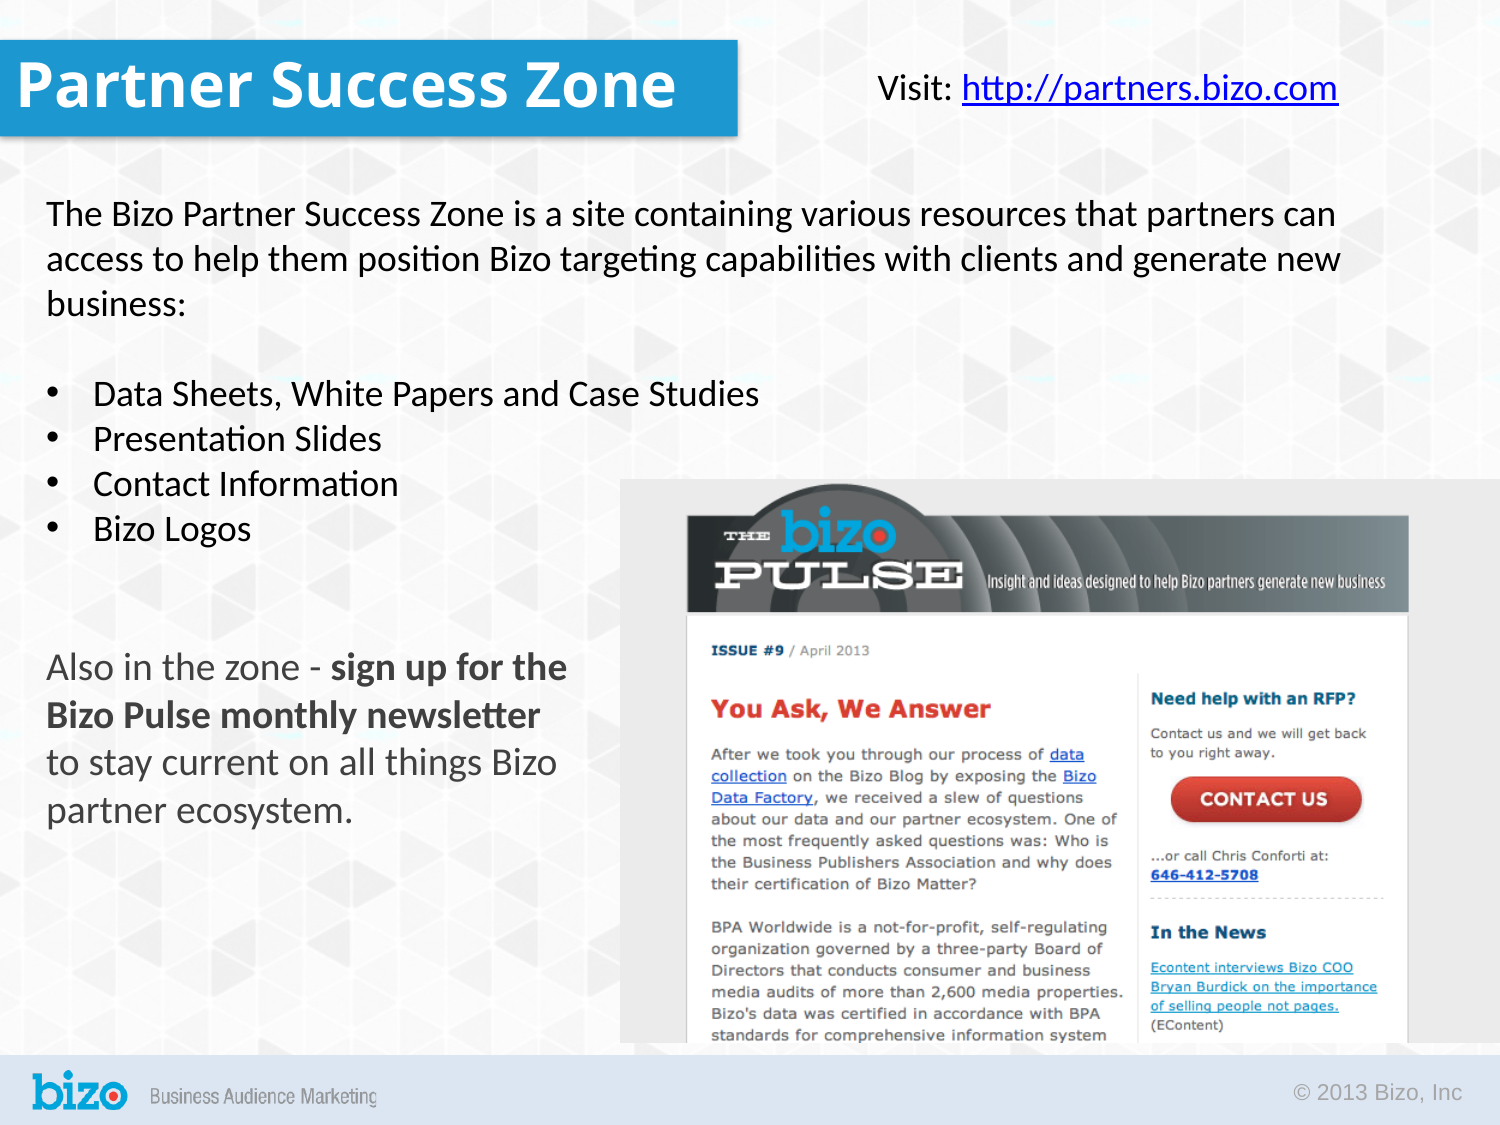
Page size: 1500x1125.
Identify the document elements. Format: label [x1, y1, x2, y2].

picture [0, 0, 1500, 1055]
text_box [0, 39, 774, 137]
